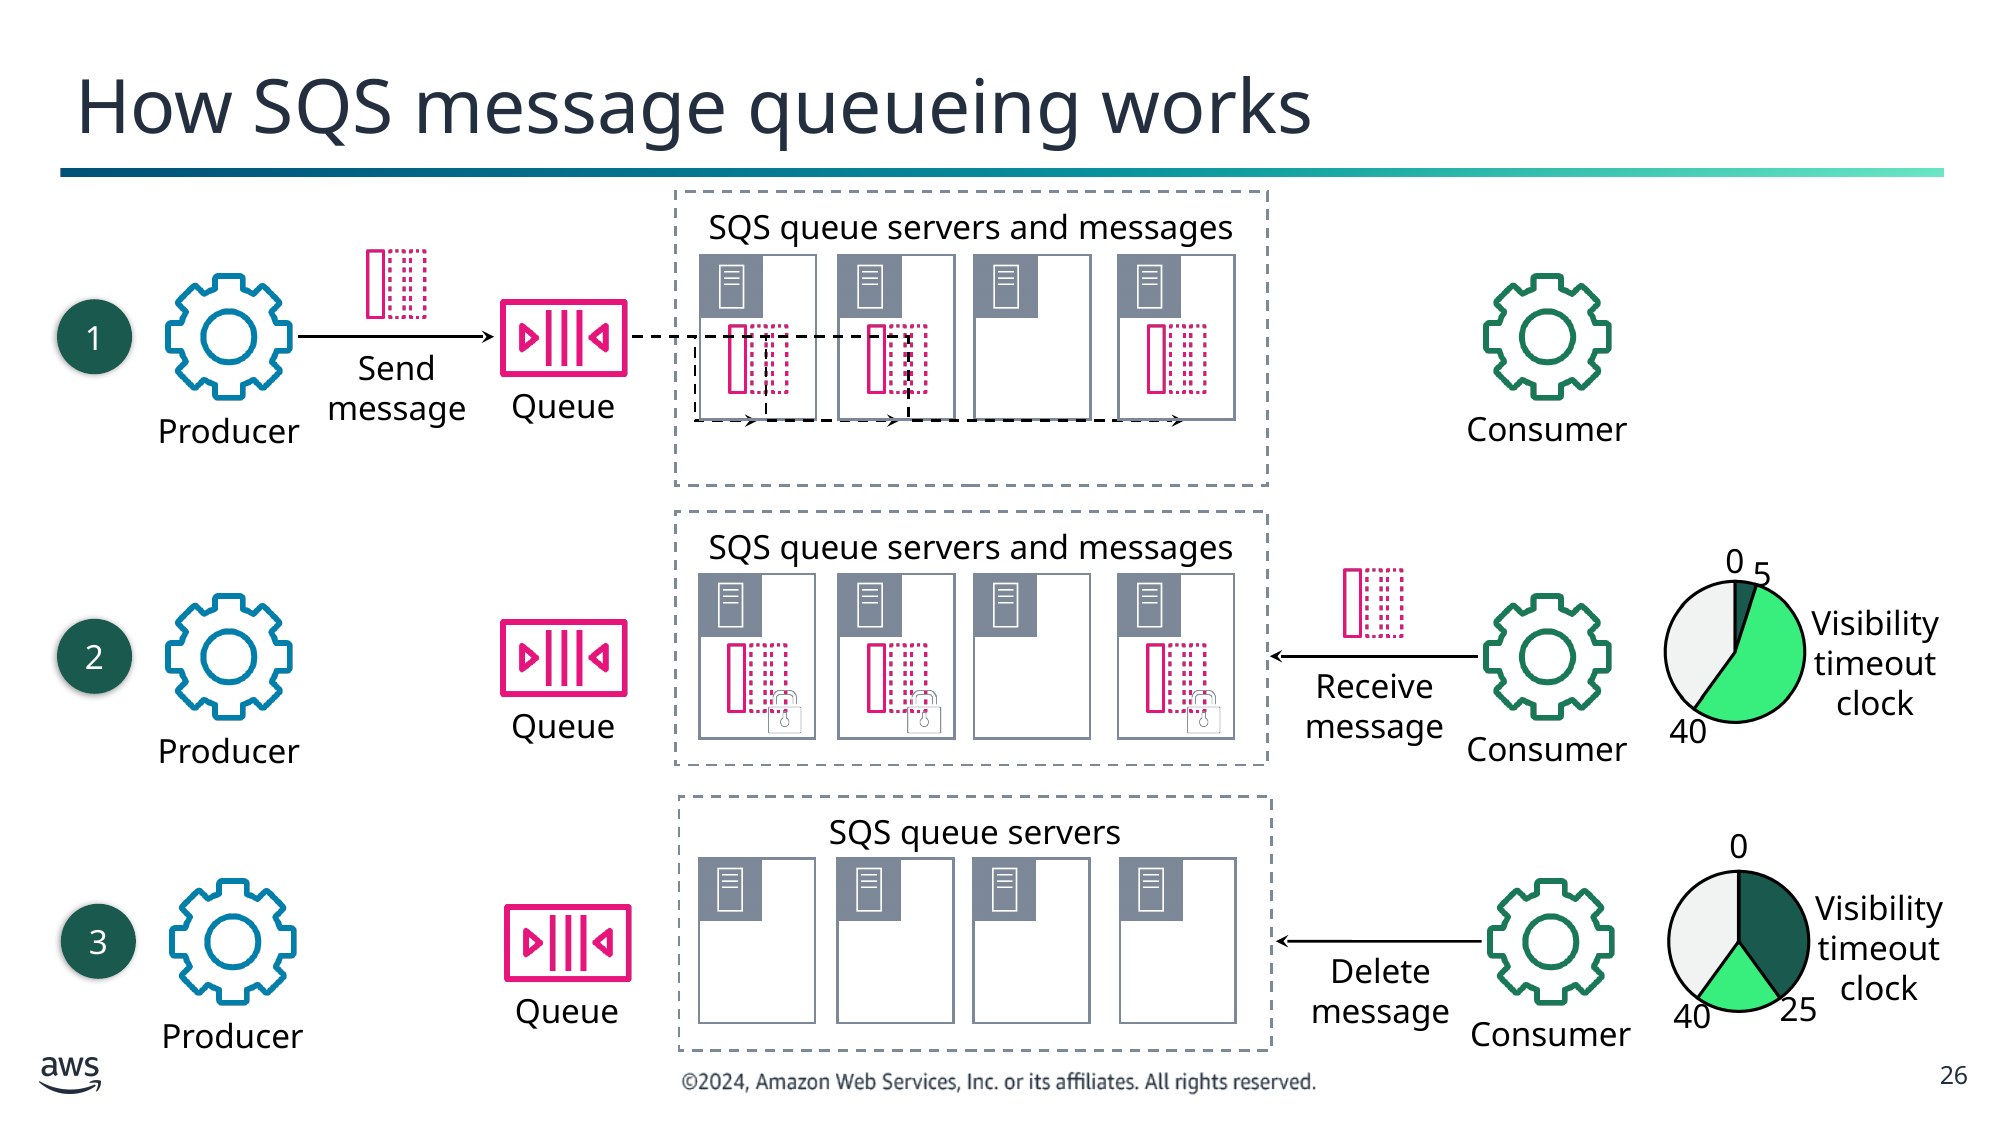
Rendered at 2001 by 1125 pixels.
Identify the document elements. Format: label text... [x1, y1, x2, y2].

slide_number ‹#› [1888, 1075, 1969, 1095]
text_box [56, 191, 1986, 1064]
title How SQS message queueing works [60, 49, 1941, 170]
picture [39, 1057, 101, 1094]
picture [621, 1064, 1378, 1105]
picture [682, 168, 1944, 177]
